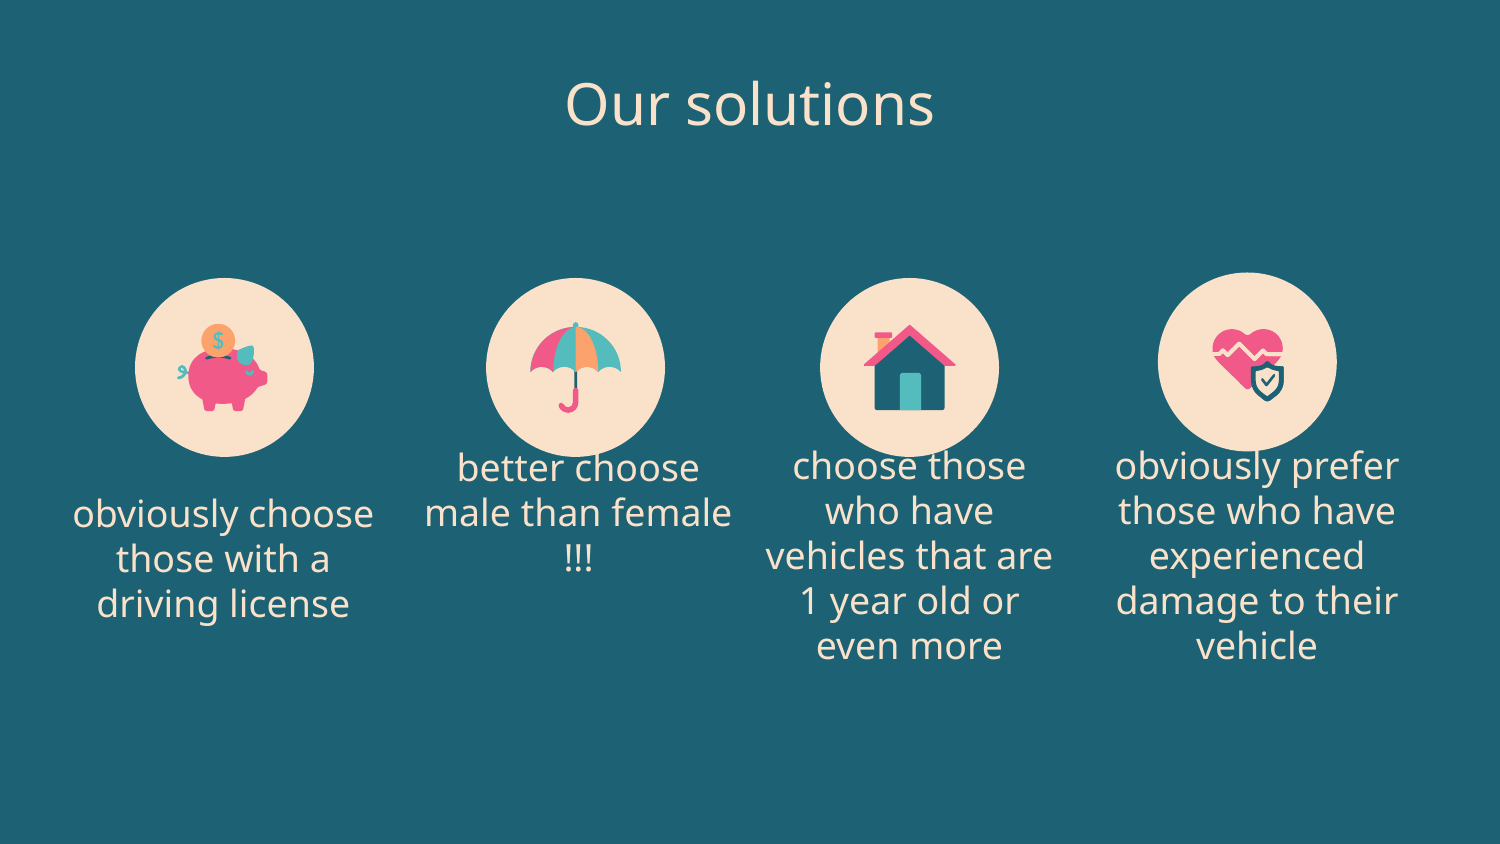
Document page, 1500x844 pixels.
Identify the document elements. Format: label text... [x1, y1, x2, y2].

title better choose male than female !!! [407, 522, 750, 595]
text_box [863, 324, 957, 411]
text_box [820, 277, 1000, 457]
text_box [486, 277, 666, 457]
text_box obviously prefer those who have experienced damage to their vehicle [1086, 610, 1429, 683]
title Our solutions [320, 52, 1180, 146]
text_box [529, 321, 622, 414]
title choose those who have vehicles that are 1 year old or even more [738, 610, 1081, 683]
text_box [135, 277, 314, 457]
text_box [1205, 328, 1297, 402]
title obviously choose those with a driving license [52, 568, 395, 641]
text_box [1157, 272, 1337, 452]
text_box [176, 323, 268, 412]
